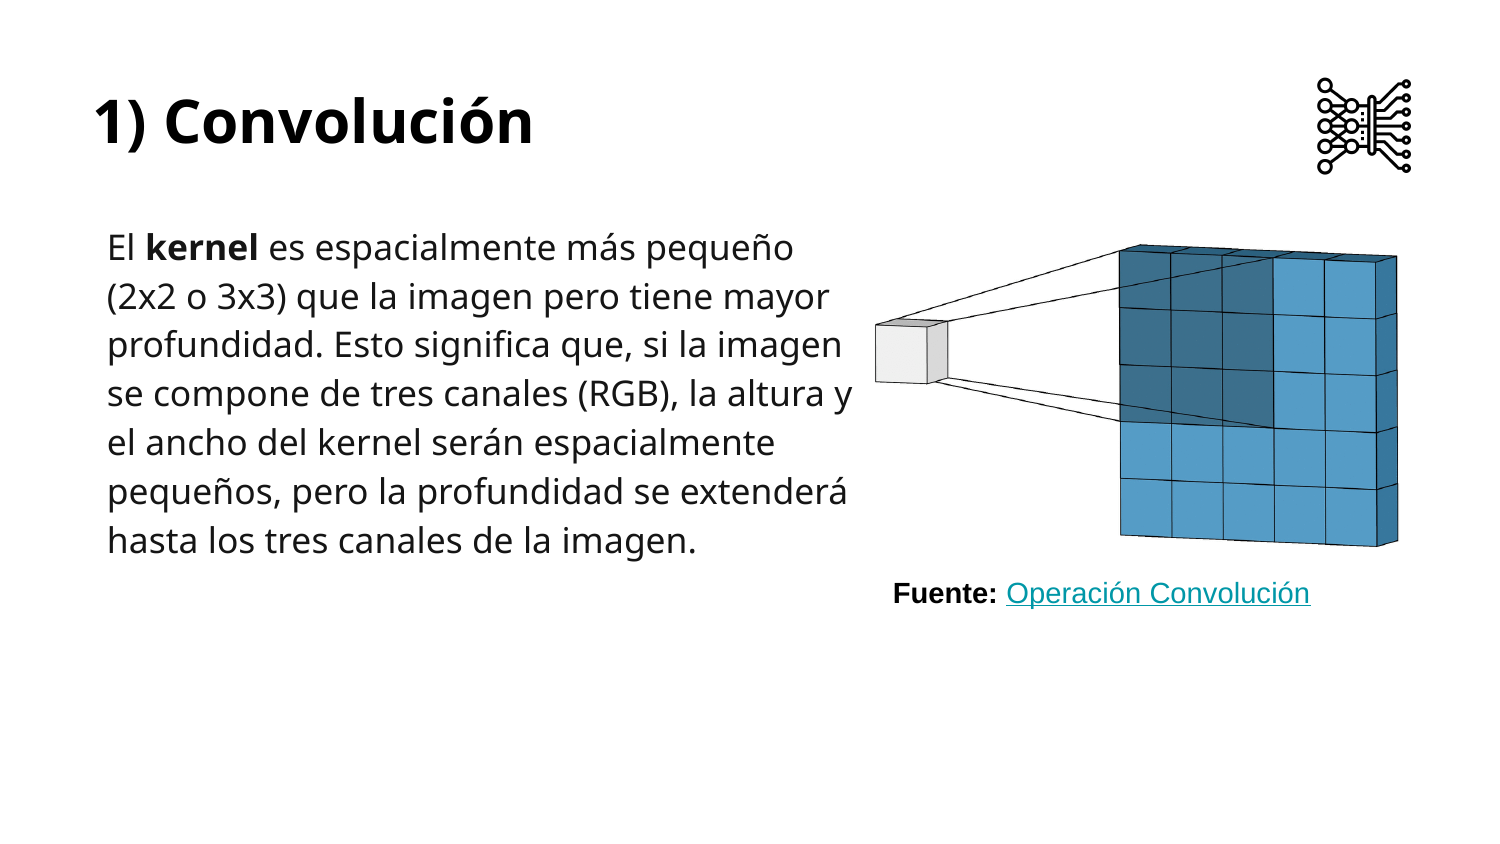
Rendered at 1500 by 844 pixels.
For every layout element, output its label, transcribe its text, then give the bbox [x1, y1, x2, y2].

text_box Fuente: Operación Convolución [877, 559, 1337, 624]
text_box El kernel es espacialmente más pequeño (2x2 o 3x3) que la imagen pero tiene mayor profundidad. Esto significa que, si la imagen se compone de tres canales (RGB), la altura y el ancho del kernel serán espacialmente pequeños, pero la profundidad se extenderá hasta los tres canales de la imagen. [91, 203, 878, 576]
picture [859, 225, 1414, 551]
text_box 1) Convolución [77, 76, 1313, 172]
picture [1314, 76, 1414, 176]
